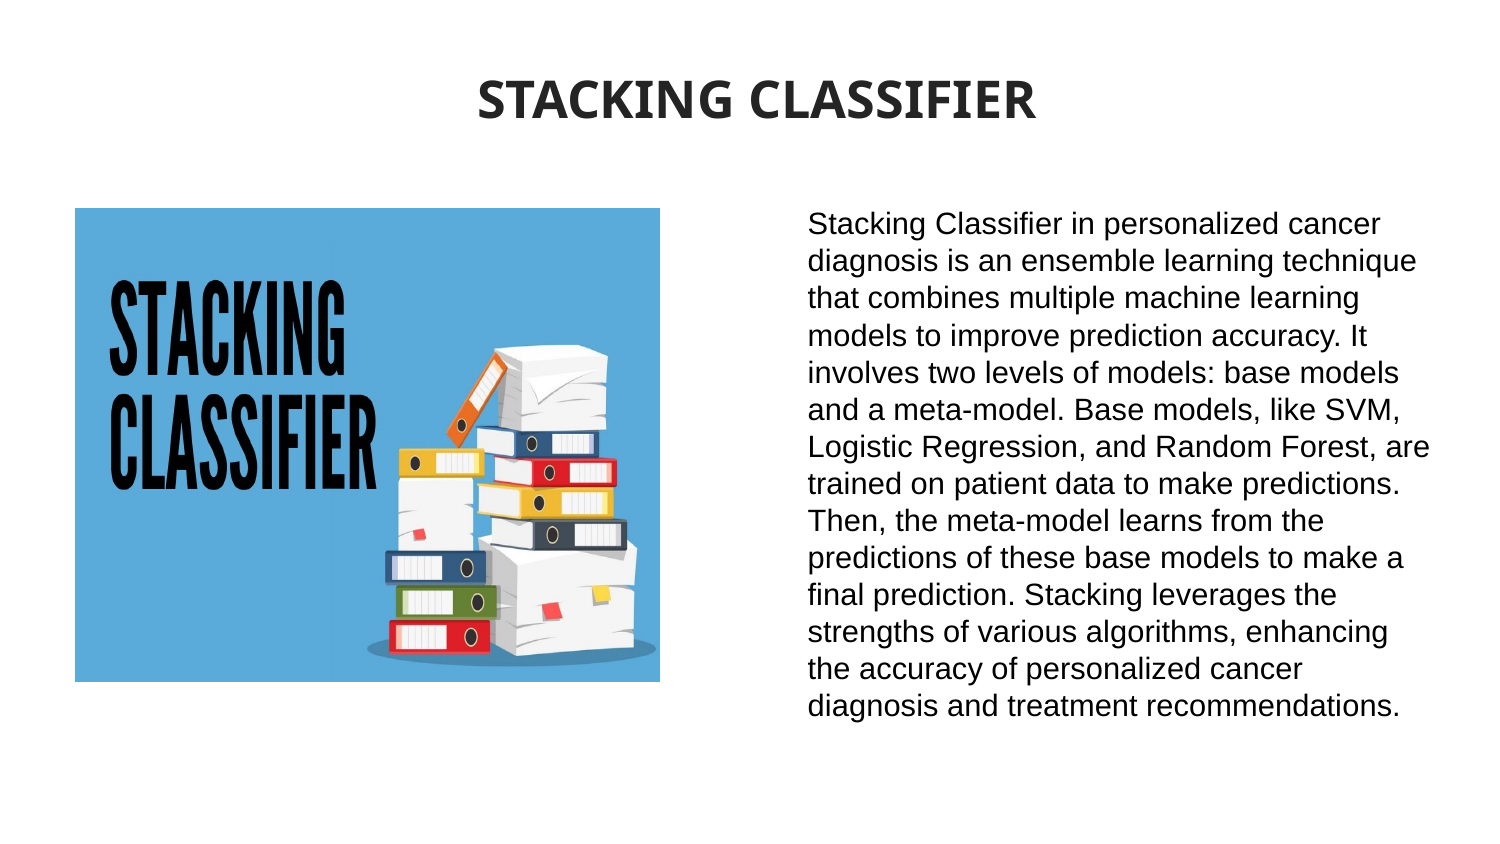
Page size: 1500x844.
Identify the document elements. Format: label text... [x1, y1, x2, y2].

picture [74, 208, 661, 682]
list Stacking Classifier in personalized cancer diagnosis is an ensemble learning technique that combines multiple machine learning models to improve prediction accuracy. It involves two levels of models: base models and a meta-model. Base models, like SVM, Logistic Regression, and Random Forest, are trained on patient data to make predictions. Then, the meta-model learns from the predictions of these base models to make a final prediction. Stacking leverages the strengths of various algorithms, enhancing the accuracy of personalized cancer diagnosis and treatment recommendations. [792, 189, 1449, 750]
title STACKING CLASSIFIER [75, 67, 1425, 129]
